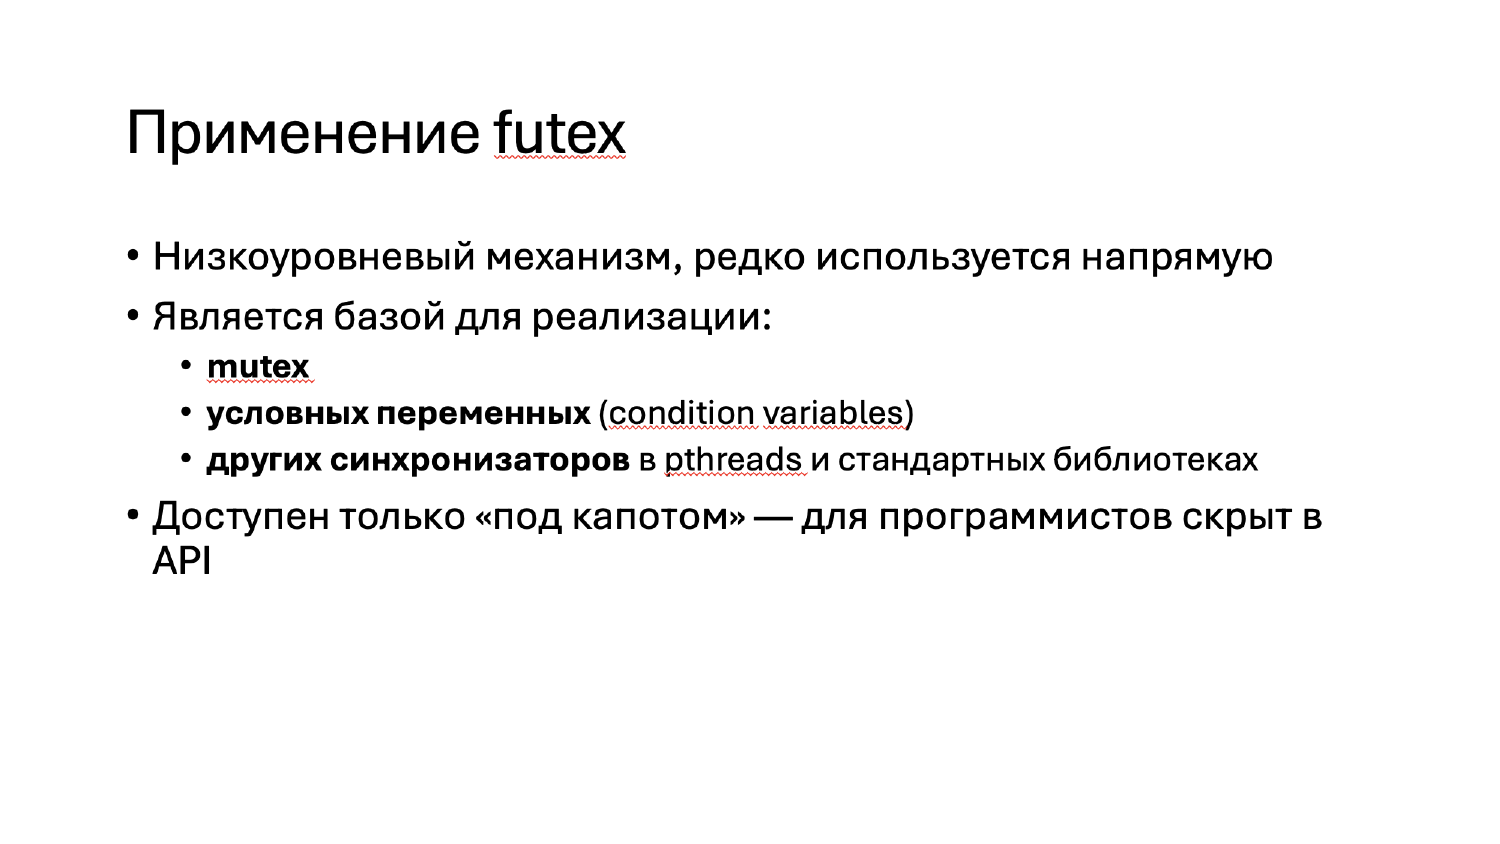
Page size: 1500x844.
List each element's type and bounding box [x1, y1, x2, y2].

picture [24, 24, 1448, 819]
